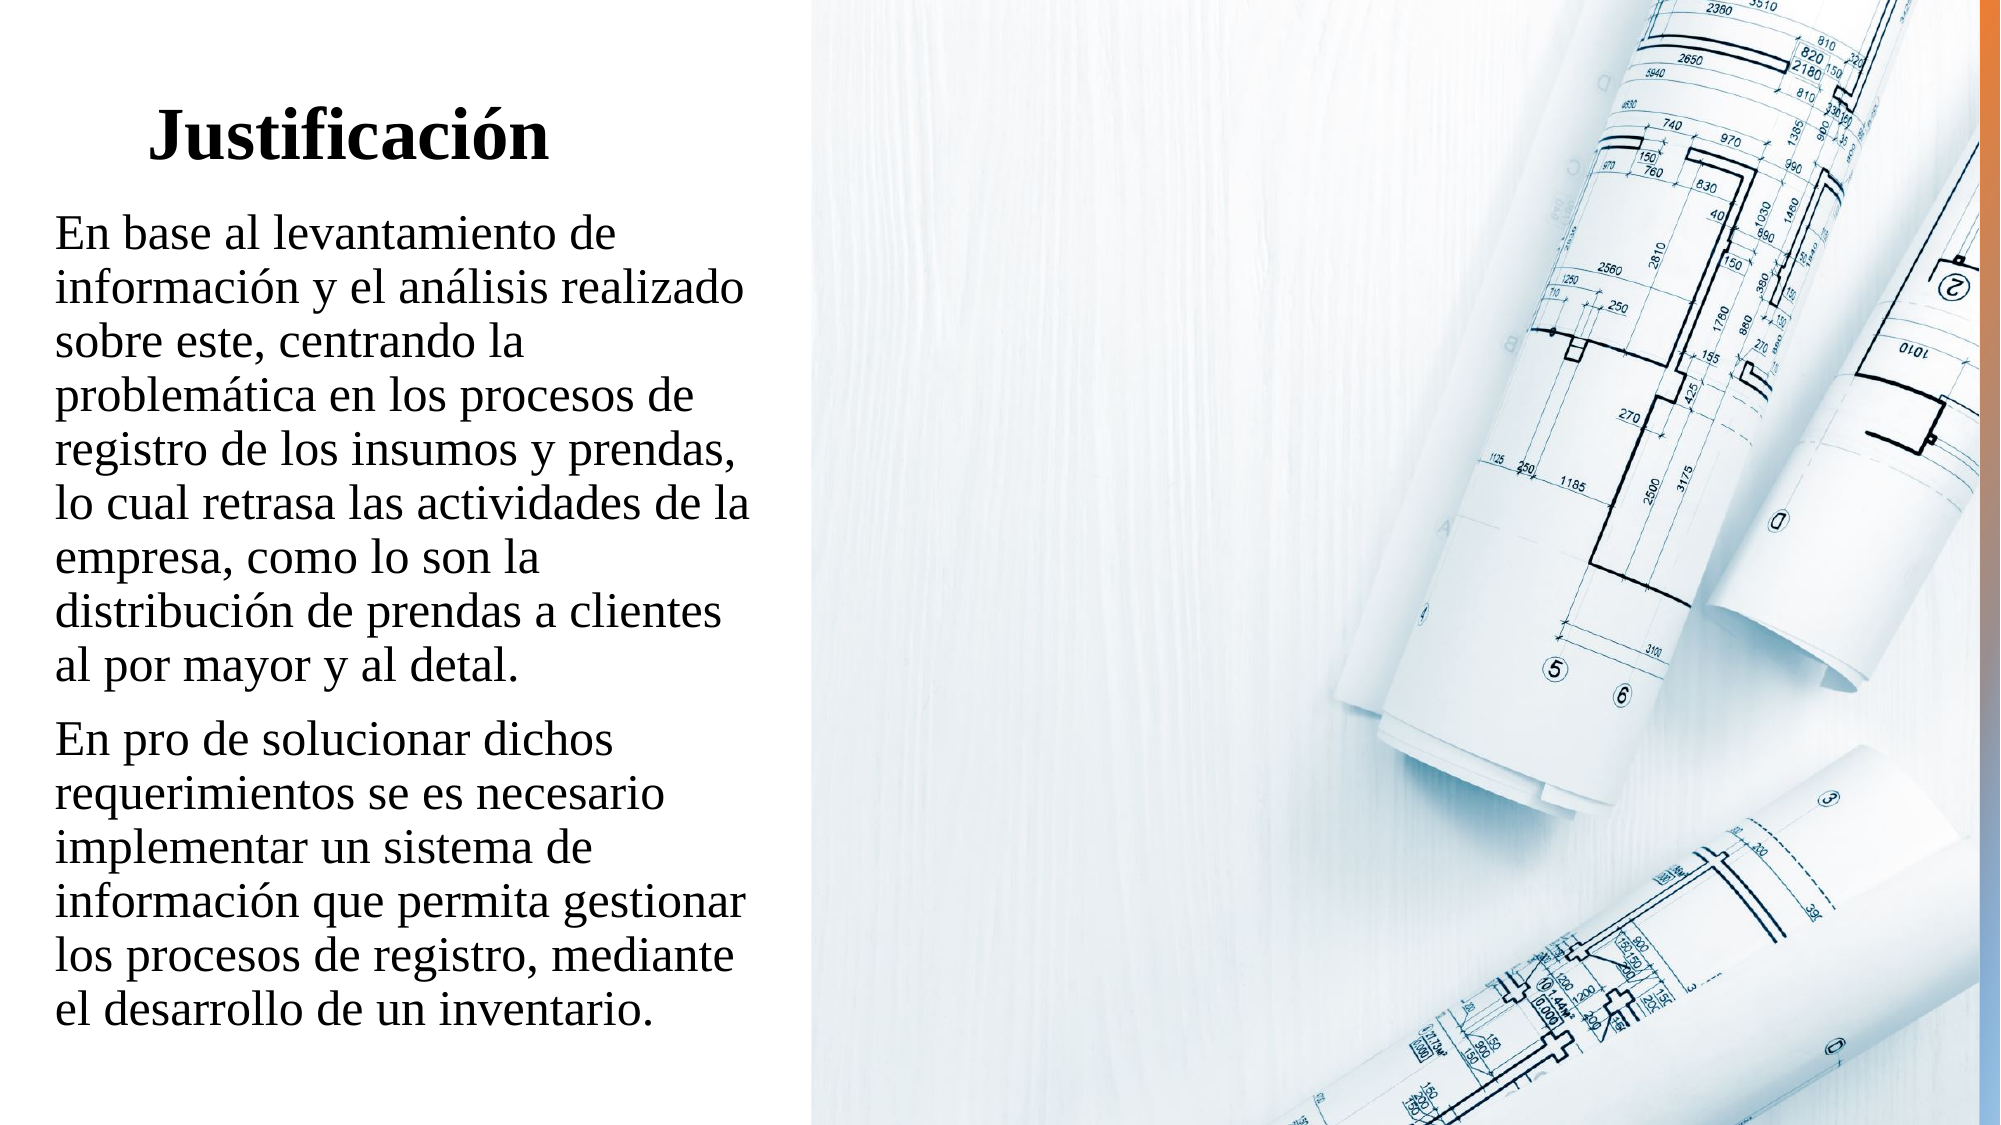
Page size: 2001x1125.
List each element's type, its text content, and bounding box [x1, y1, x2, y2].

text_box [1979, 0, 2000, 1125]
title Justificación [132, 27, 699, 184]
list En base al levantamiento de información y el análisis realizado sobre este, centrando la problemática en los procesos de registro de los insumos y prendas, lo cual retrasa las actividades de la empresa, como lo son la distribución de prendas a clientes al por mayor y al detal. En pro de solucionar dichos requerimientos se es necesario implementar un sistema de información que permita gestionar los procesos de registro, mediante el desarrollo de un inventario. [40, 198, 783, 765]
picture [811, 0, 1979, 1125]
